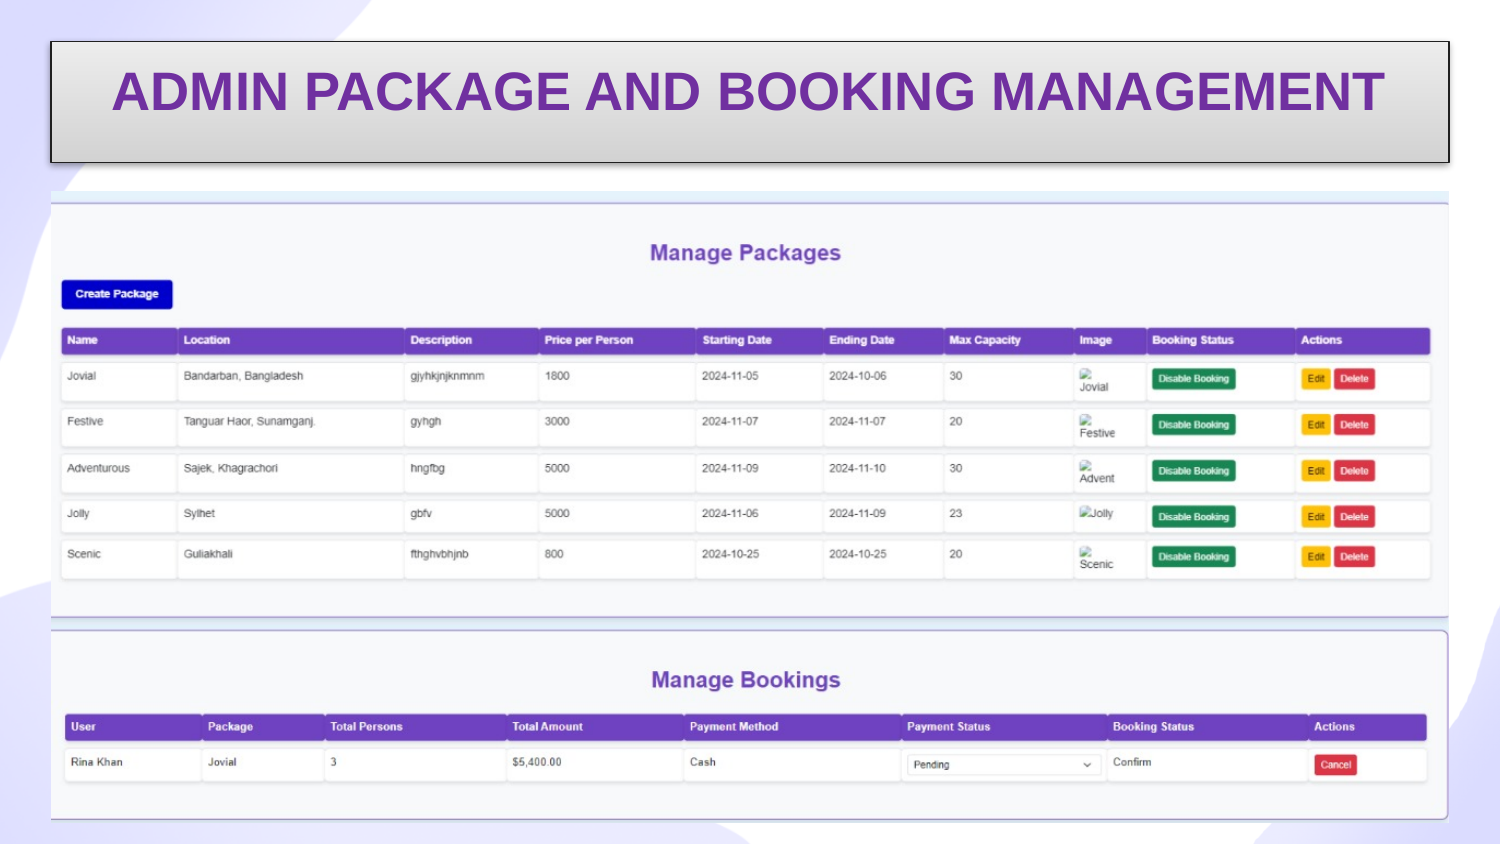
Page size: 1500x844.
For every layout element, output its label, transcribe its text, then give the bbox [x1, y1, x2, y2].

picture [0, 0, 1500, 844]
text_box ADMIN PACKAGE AND BOOKING MANAGEMENT [445, 41, 1450, 163]
